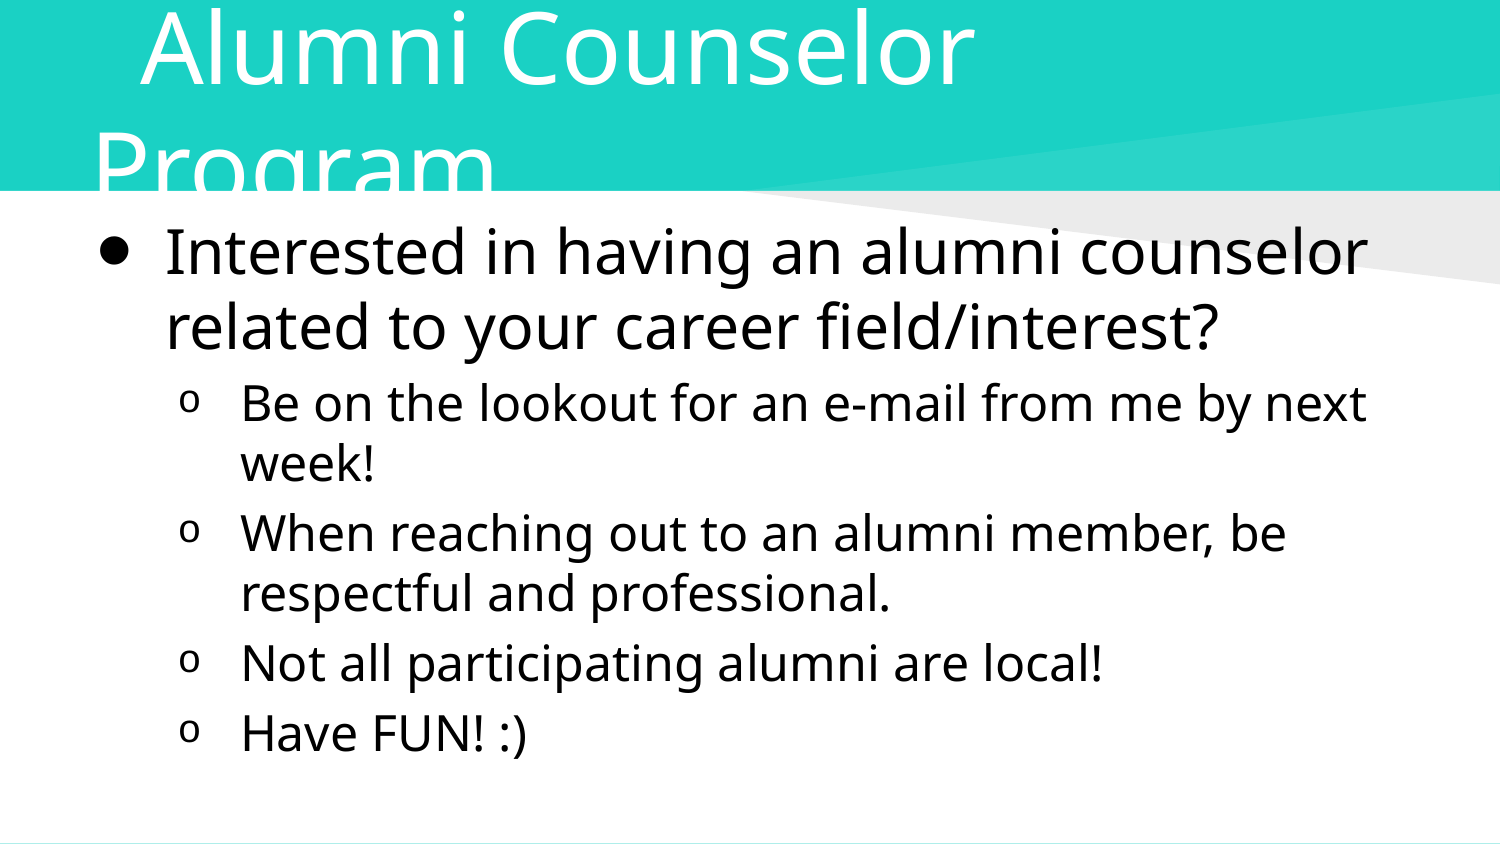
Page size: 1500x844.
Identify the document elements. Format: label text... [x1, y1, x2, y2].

list Interested in having an alumni counselor related to your career field/interest? Be on the lookout for an e-mail from me by next week! When reaching out to an alumni member, be respectful and professional. Not all participating alumni are local! Have FUN! :) [75, 196, 1425, 808]
title Alumni Counselor Program [75, 33, 1425, 175]
